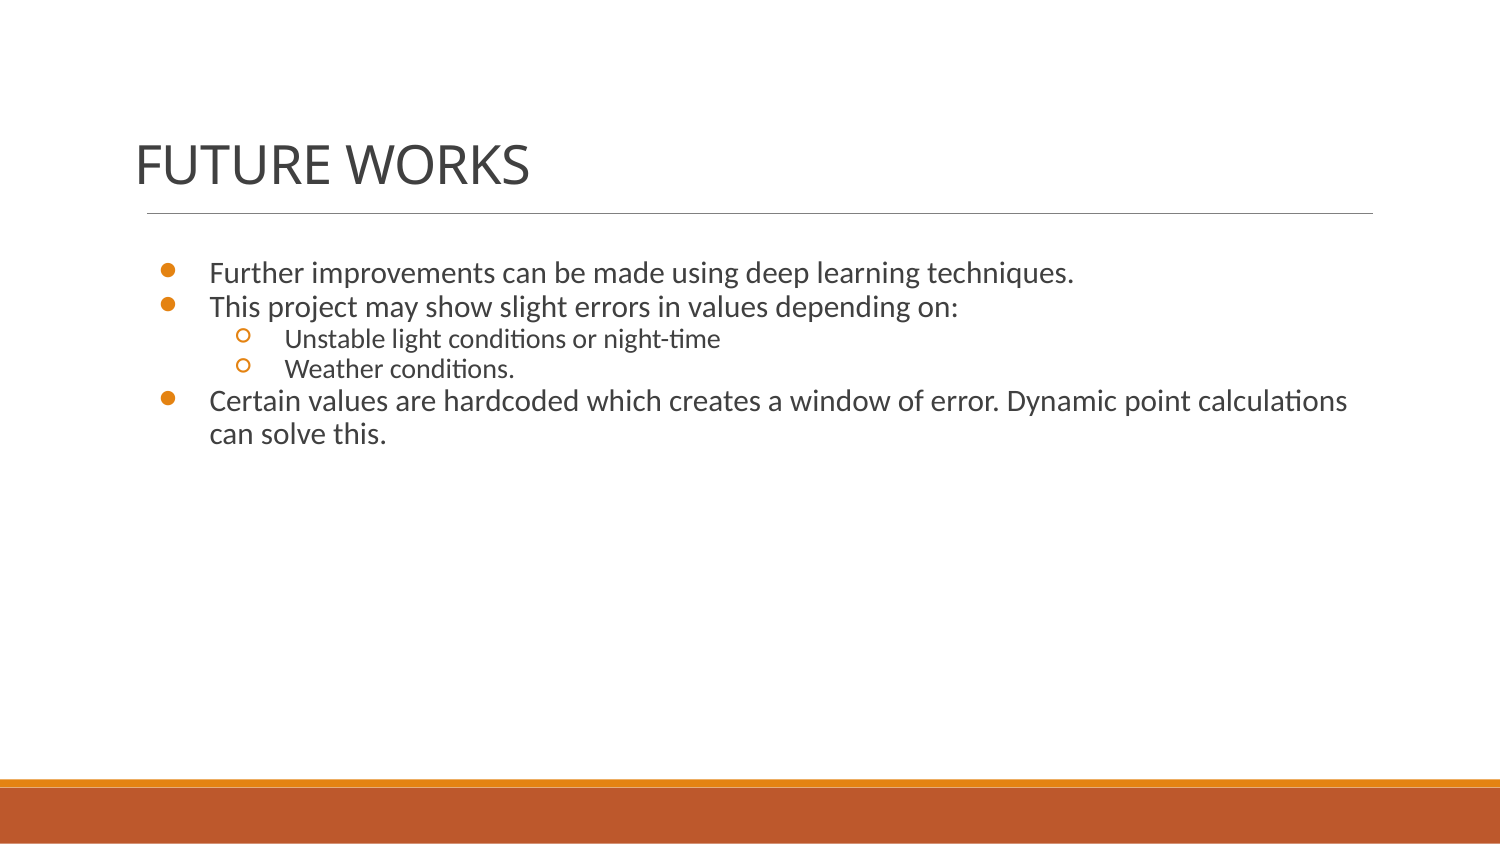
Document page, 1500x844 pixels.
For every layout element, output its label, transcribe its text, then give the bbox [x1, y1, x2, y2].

title FUTURE WORKS [119, 125, 1381, 214]
list Further improvements can be made using deep learning techniques. This project may show slight errors in values depending on: Unstable light conditions or night-time Weather conditions. Certain values are hardcoded which creates a window of error. Dynamic point calculations can solve this. [119, 241, 1381, 613]
